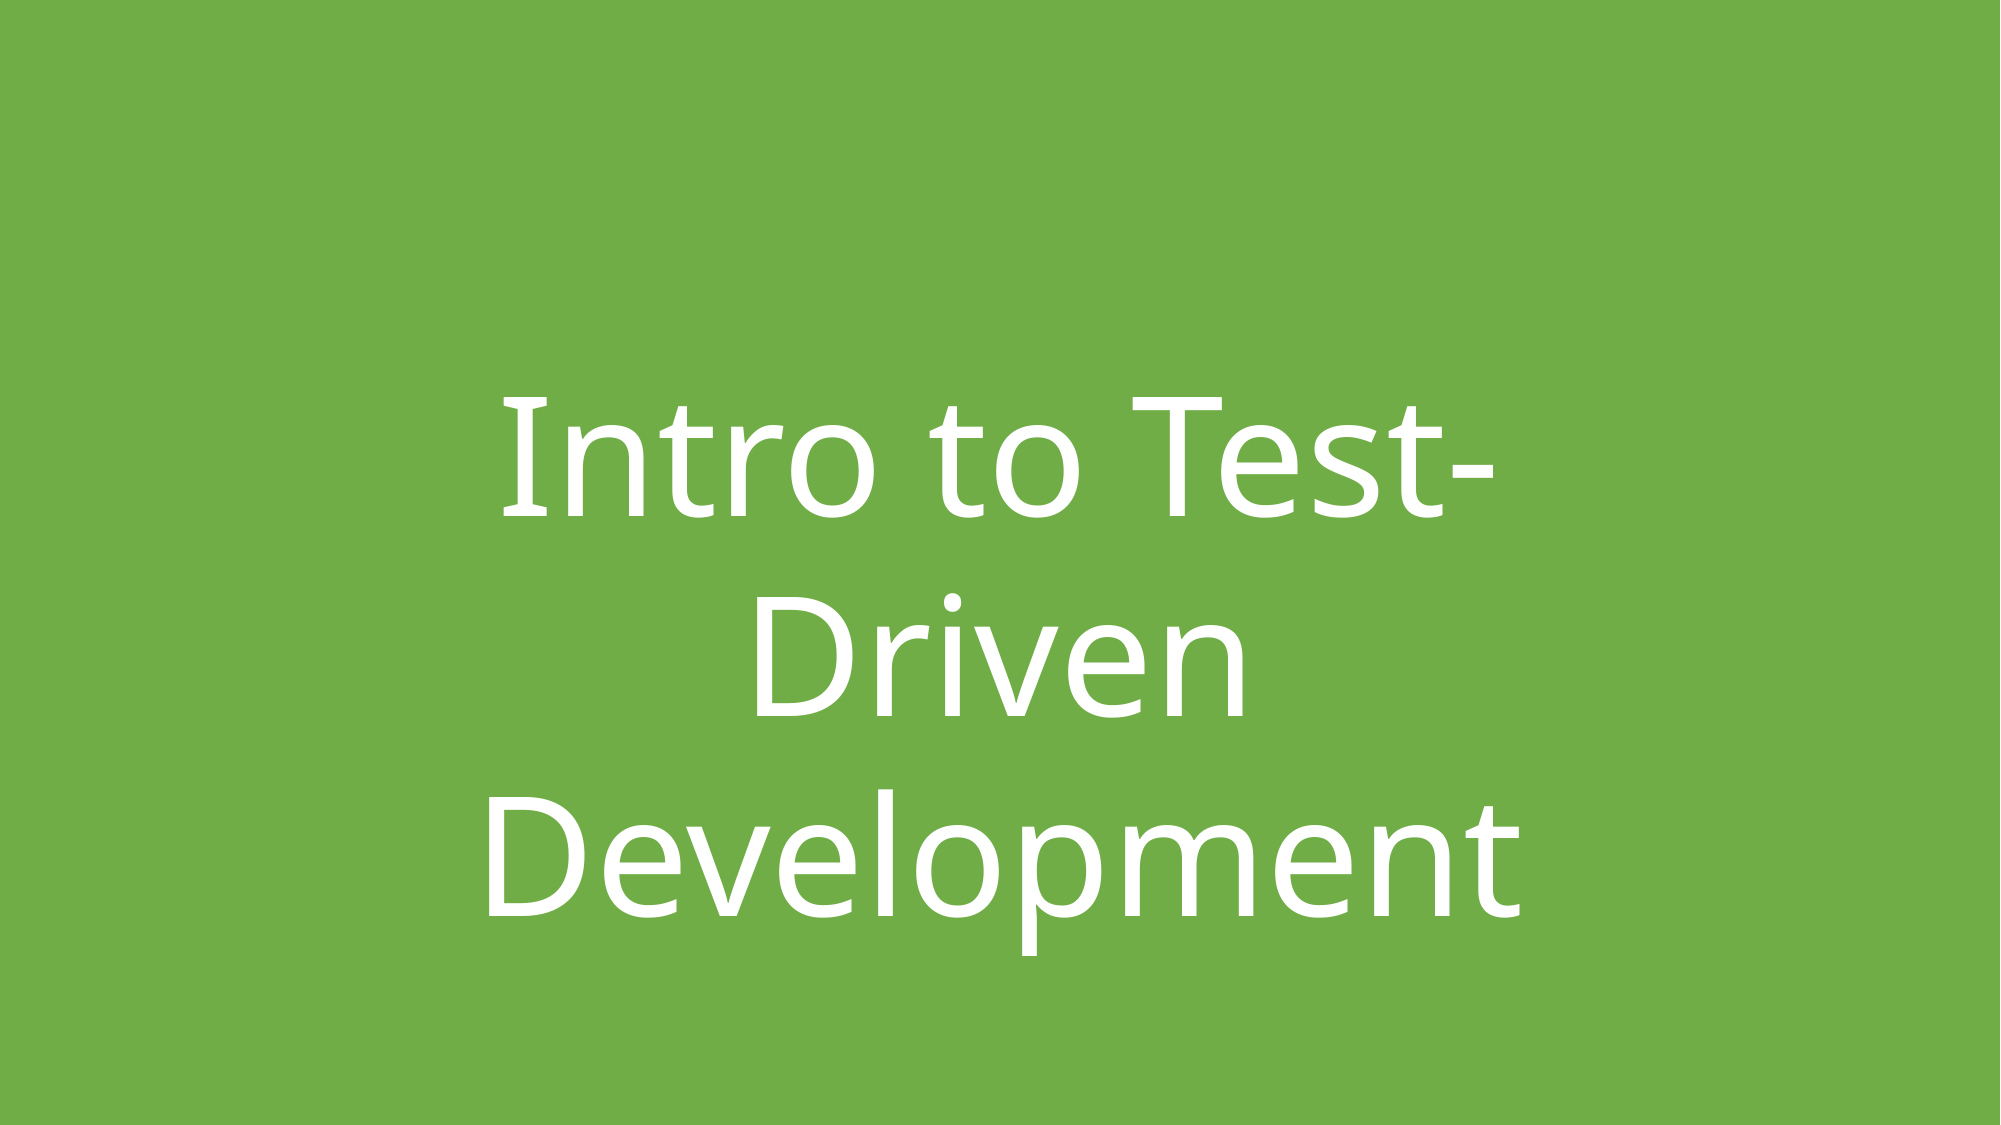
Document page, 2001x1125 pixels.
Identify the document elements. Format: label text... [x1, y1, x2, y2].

text_box Intro to Test-Driven Development [238, 342, 1761, 958]
